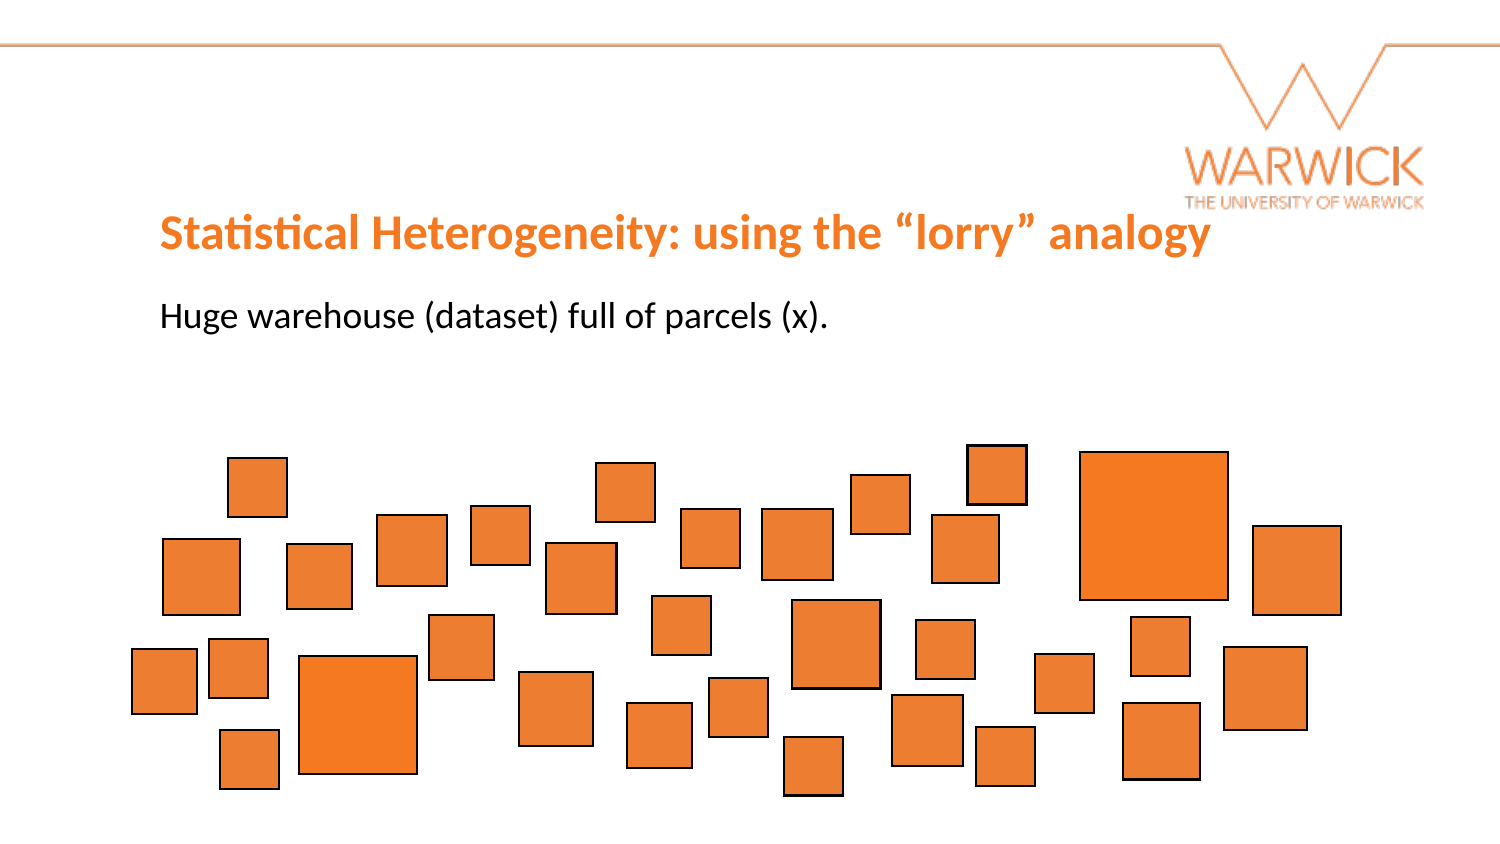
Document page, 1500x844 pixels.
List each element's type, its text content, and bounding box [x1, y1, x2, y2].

text_box [208, 638, 269, 699]
text_box [1079, 451, 1229, 601]
text_box [518, 671, 594, 747]
text_box [931, 514, 1000, 584]
text_box [651, 595, 712, 656]
text_box [1252, 525, 1342, 616]
text_box [1122, 702, 1201, 781]
text_box [915, 619, 976, 680]
text_box [470, 505, 531, 566]
text_box [1034, 653, 1095, 714]
list Statistical Heterogeneity: using the “lorry” analogy [145, 199, 1239, 262]
text_box [227, 457, 288, 518]
text_box [891, 694, 964, 767]
text_box [376, 514, 448, 587]
text_box [298, 655, 418, 775]
text_box [162, 538, 241, 616]
text_box [975, 726, 1036, 787]
text_box [219, 729, 280, 790]
text_box [783, 736, 844, 797]
text_box [850, 474, 911, 535]
text_box [1130, 616, 1191, 677]
text_box [545, 542, 618, 615]
text_box [428, 614, 495, 681]
text_box [595, 462, 656, 523]
text_box [791, 599, 882, 690]
text_box [966, 444, 1028, 506]
text_box [286, 543, 353, 610]
text_box [1223, 646, 1308, 731]
text_box [708, 677, 769, 738]
text_box [131, 648, 198, 715]
text_box [680, 508, 741, 569]
text_box [626, 702, 693, 769]
text_box [761, 508, 834, 581]
